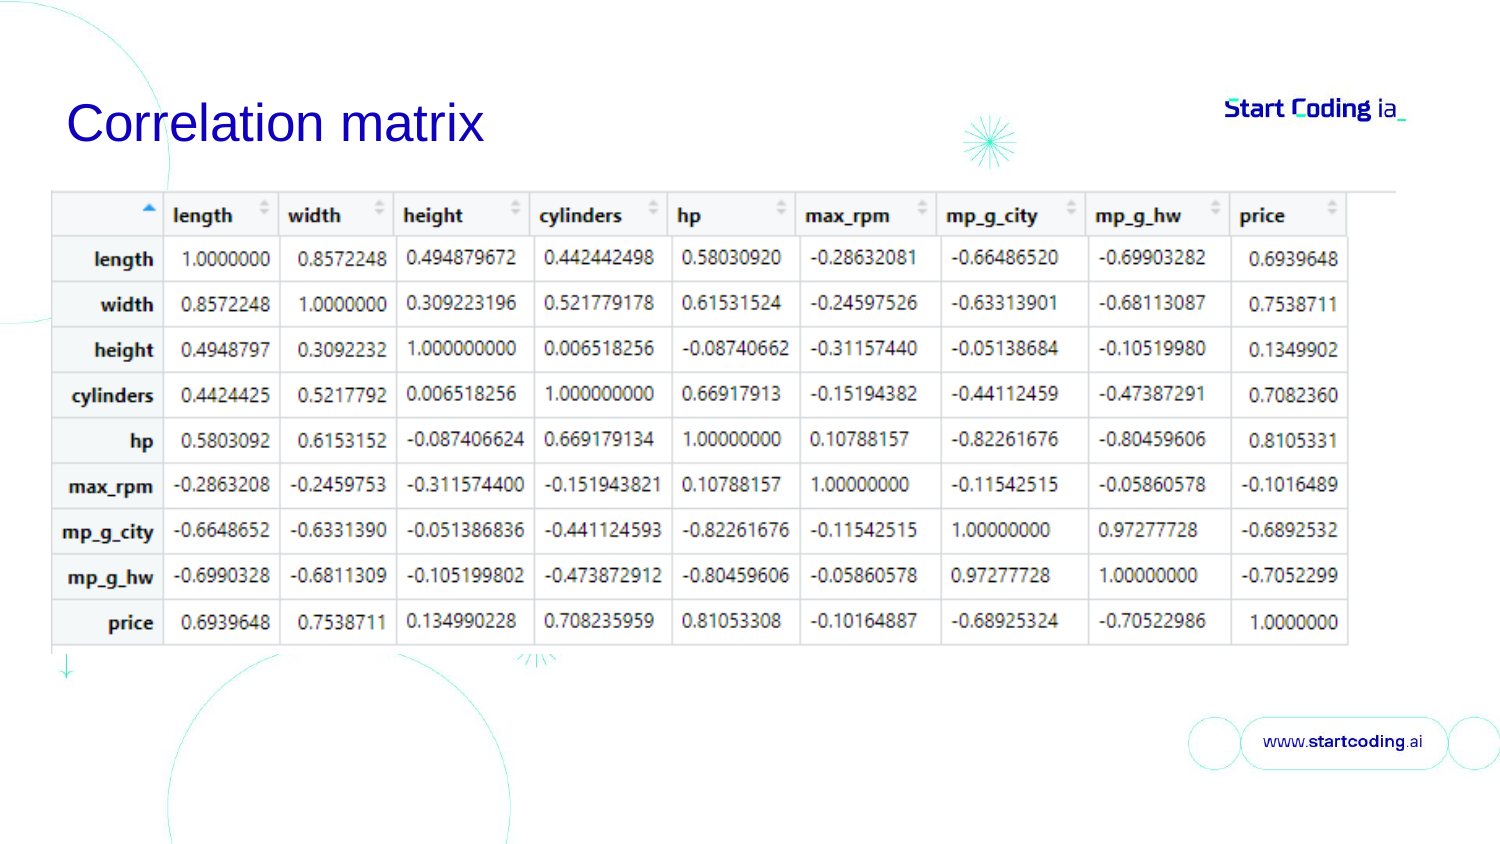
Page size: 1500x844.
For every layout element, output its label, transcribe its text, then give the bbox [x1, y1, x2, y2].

title Correlation matrix [51, 72, 1449, 167]
picture [0, 0, 1500, 844]
